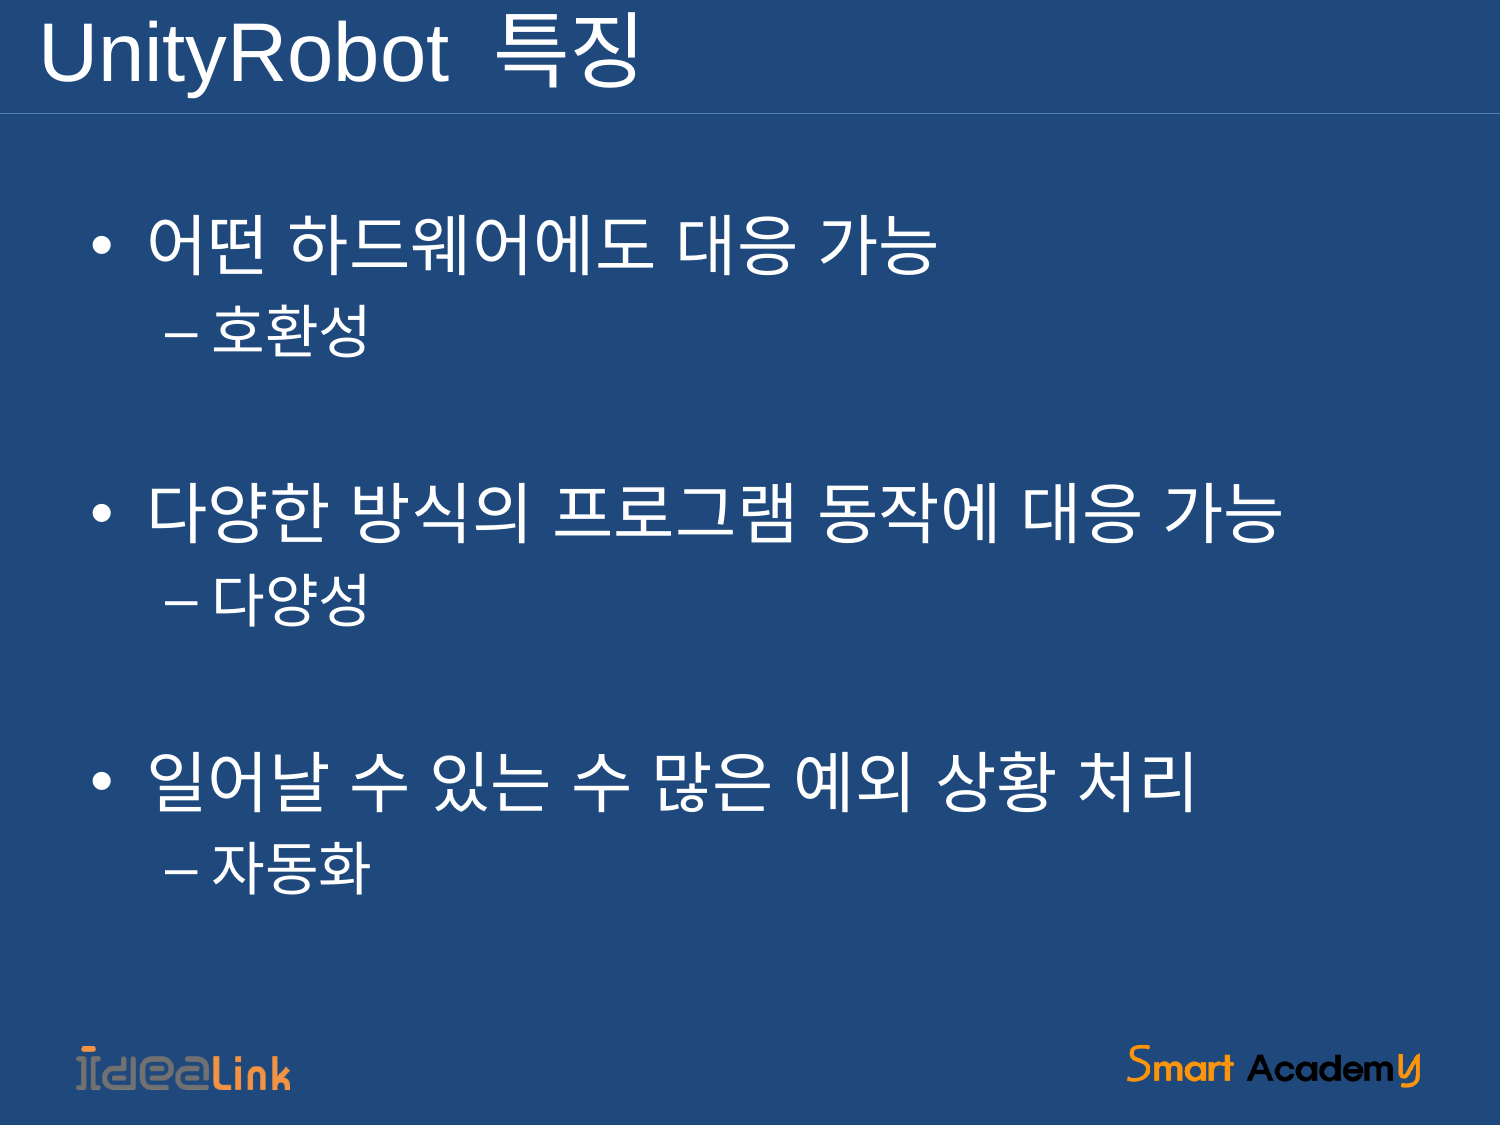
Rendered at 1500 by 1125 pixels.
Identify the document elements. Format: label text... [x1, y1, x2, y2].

text_box UnityRobot 특징 [0, 0, 1350, 114]
list 어떤 하드웨어에도 대응 가능 호환성 다양한 방식의 프로그램 동작에 대응 가능 다양성 일어날 수 있는 수 많은 예외 상황 처리 자동화 [75, 196, 1425, 939]
picture [76, 1046, 290, 1090]
picture [1074, 1015, 1474, 1125]
